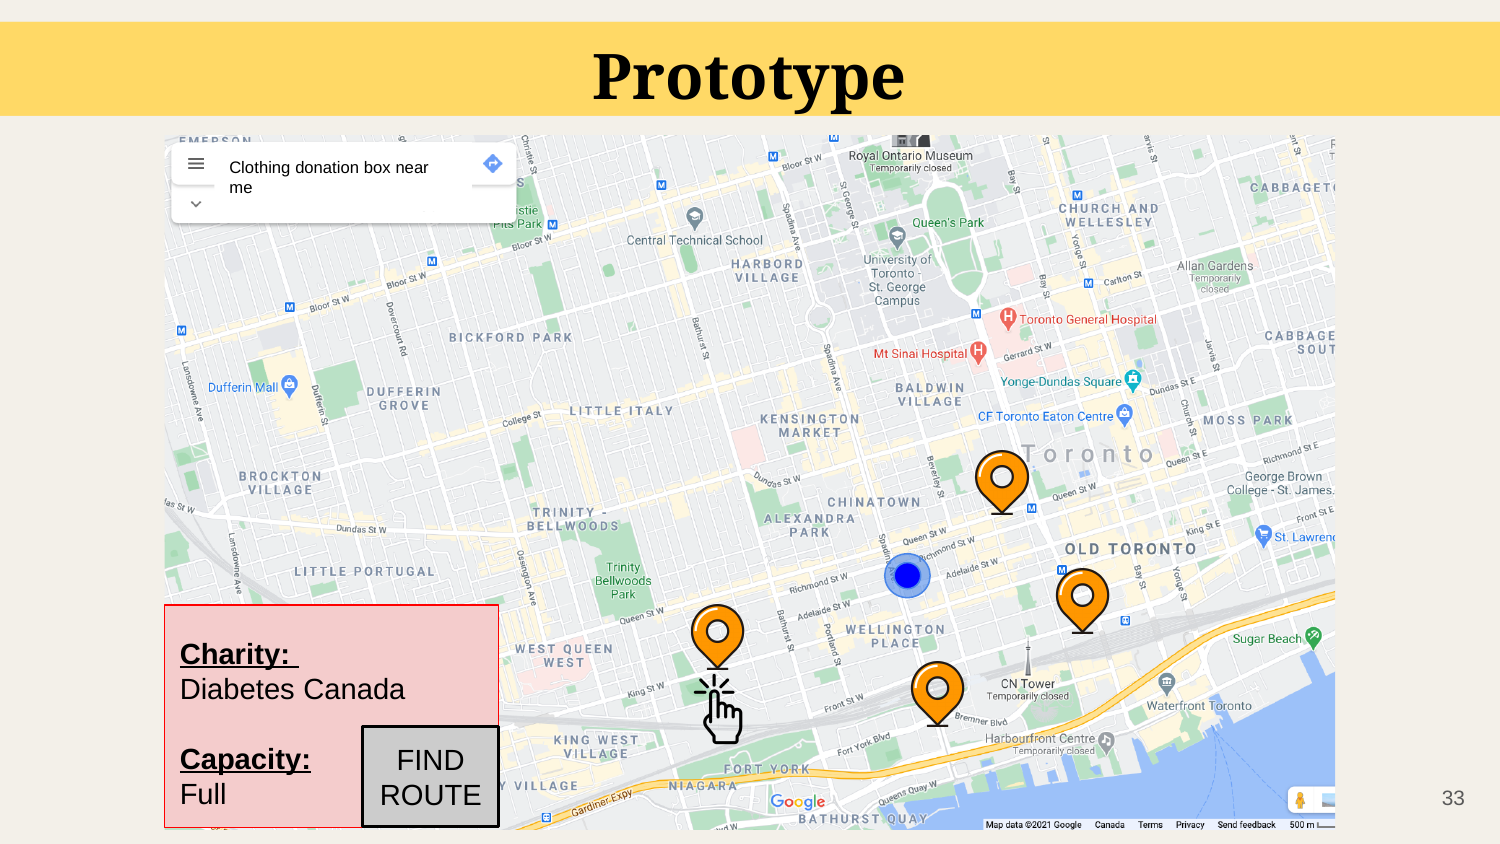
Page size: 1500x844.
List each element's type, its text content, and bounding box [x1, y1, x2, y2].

text_box Prototype [0, 21, 1500, 116]
slide_number ‹#› [1389, 764, 1480, 830]
picture [164, 135, 1336, 830]
